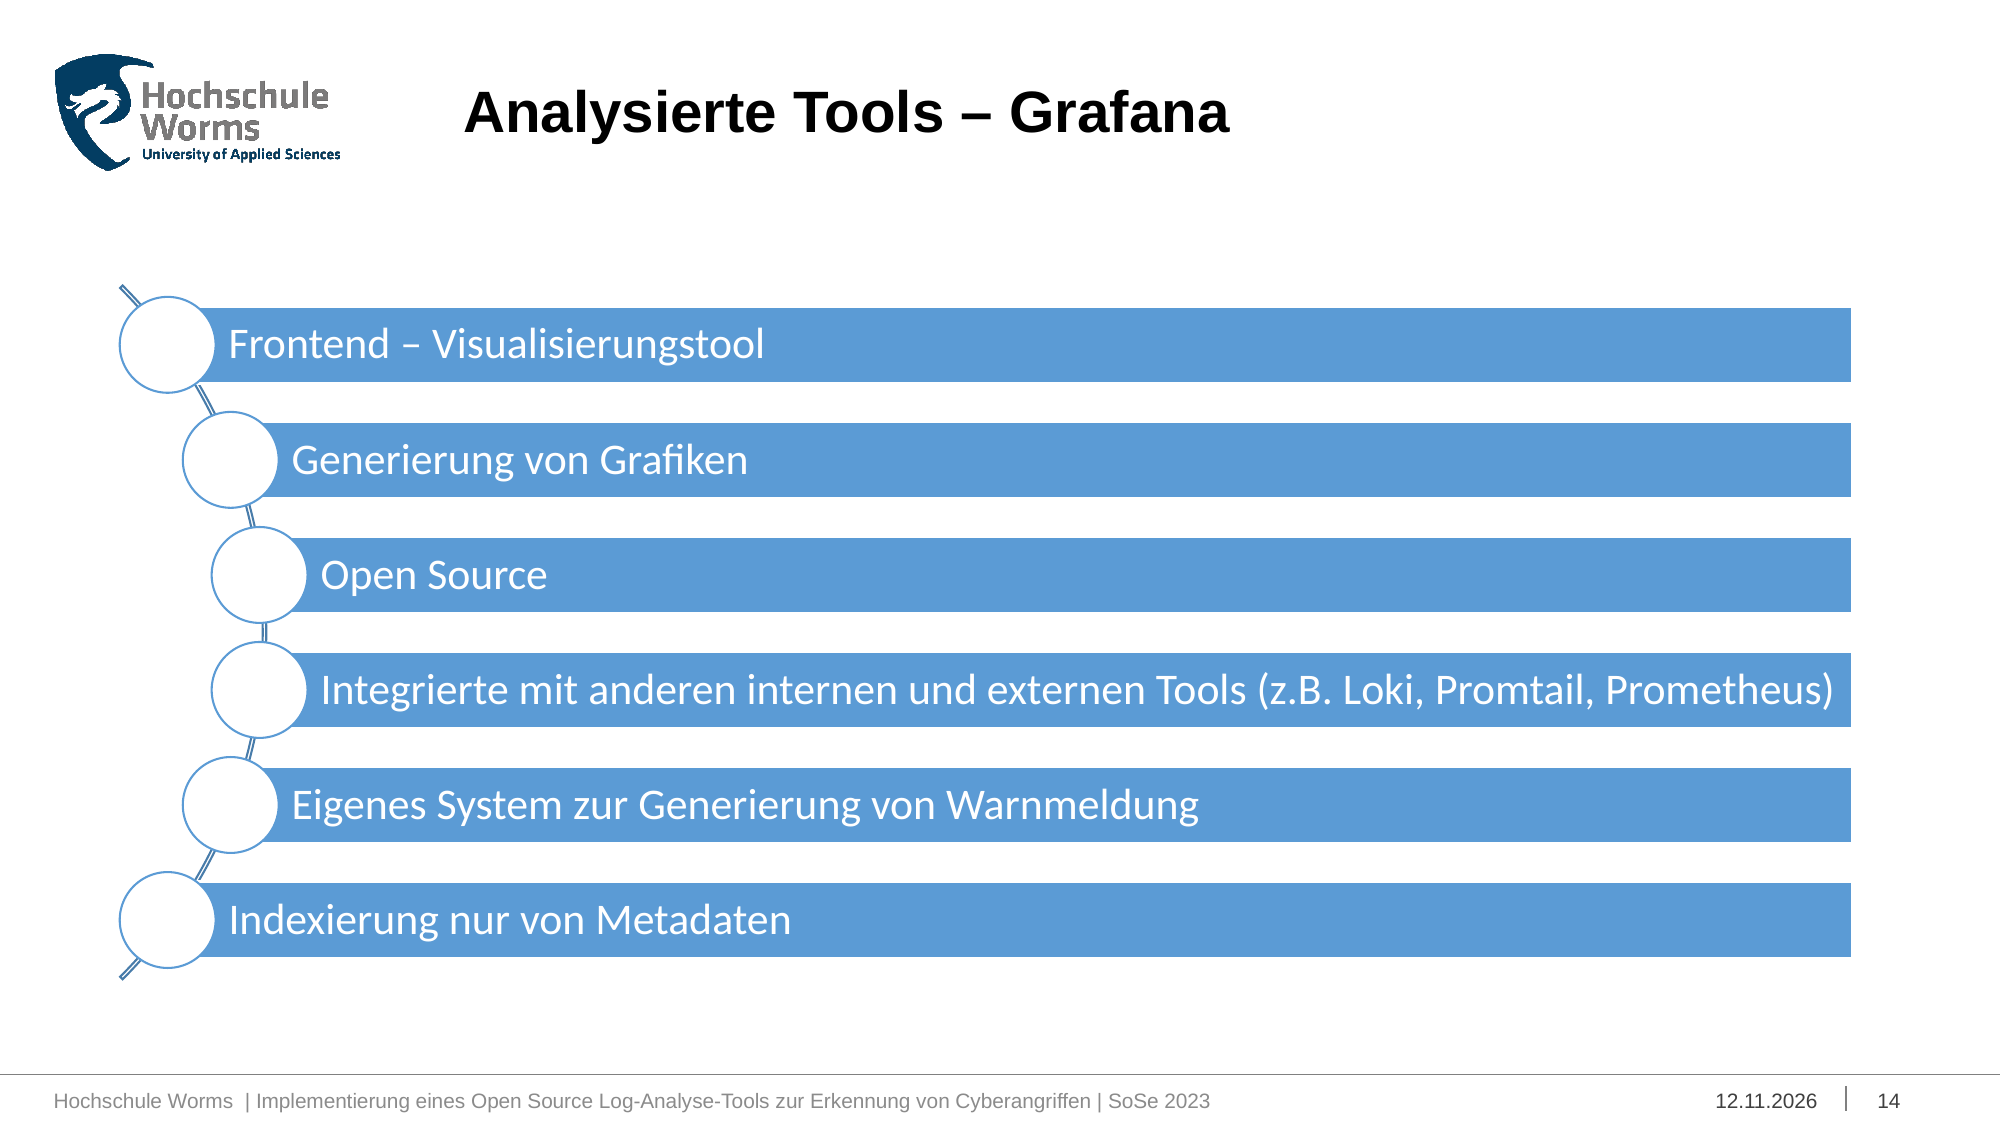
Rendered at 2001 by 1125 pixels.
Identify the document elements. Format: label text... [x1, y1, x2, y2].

title Analysierte Tools – Grafana [448, 55, 1863, 172]
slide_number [1693, 1074, 1833, 1125]
picture [55, 54, 340, 171]
footer Hochschule Worms | Implementierung eines Open Source Log-Analyse-Tools zur Erkennung von Cyberangriffen | SoSe 2023 [38, 1074, 1275, 1125]
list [108, 268, 1863, 997]
slide_number 14 [1862, 1074, 1943, 1125]
